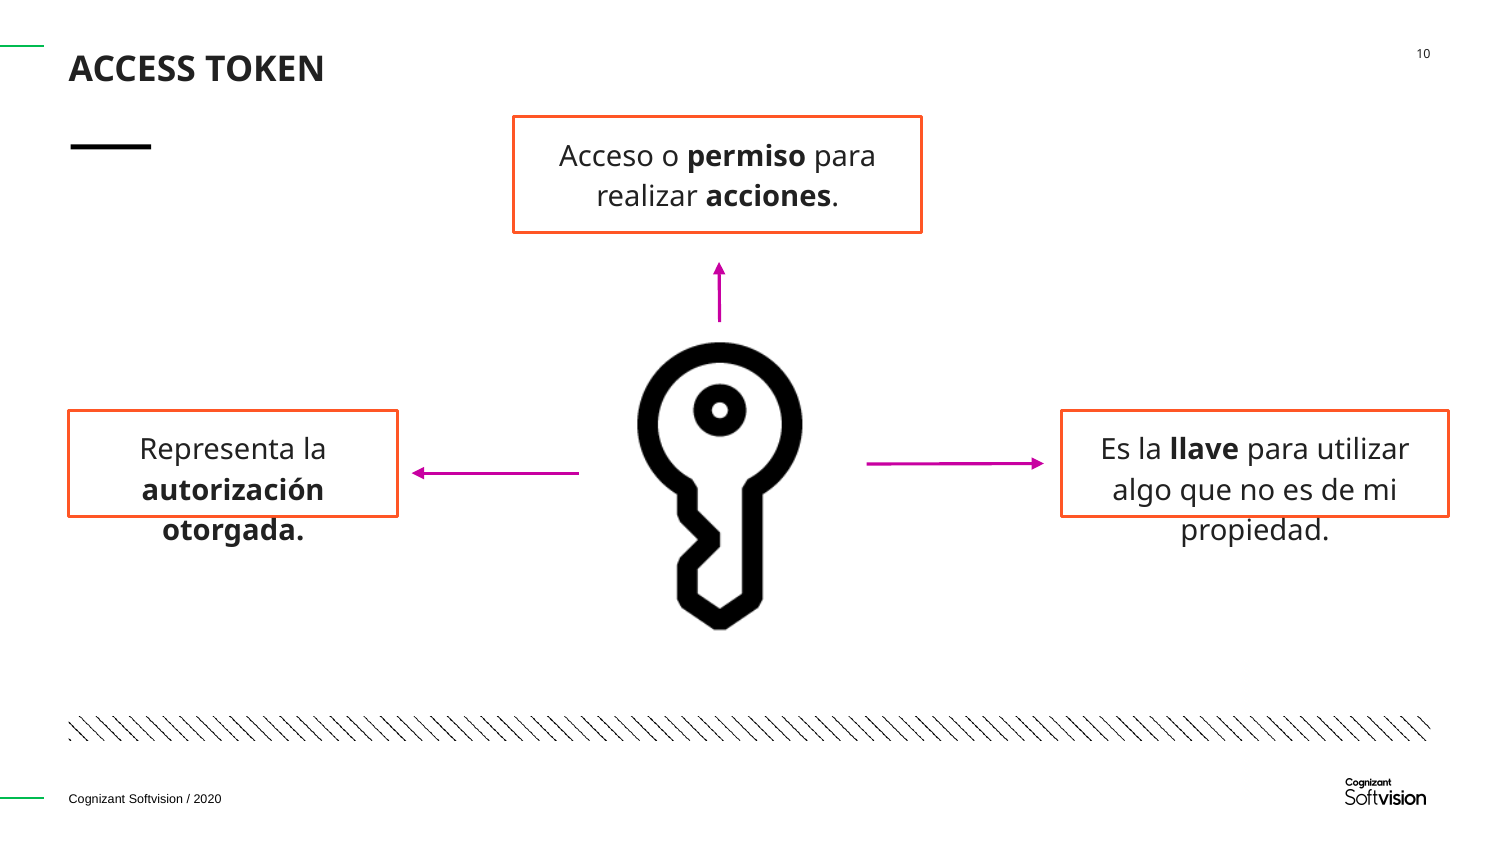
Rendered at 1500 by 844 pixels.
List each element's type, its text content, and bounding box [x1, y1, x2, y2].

picture [1345, 778, 1426, 805]
text_box Acceso o permiso para realizar acciones. [513, 116, 922, 233]
picture [68, 715, 1431, 741]
list ACCESS TOKEN [68, 45, 1432, 107]
text_box Representa la autorización otorgada. [68, 410, 398, 517]
text_box Es la llave para utilizar algo que no es de mi propiedad. [1061, 410, 1449, 517]
picture [554, 321, 885, 651]
text_box [70, 144, 152, 150]
